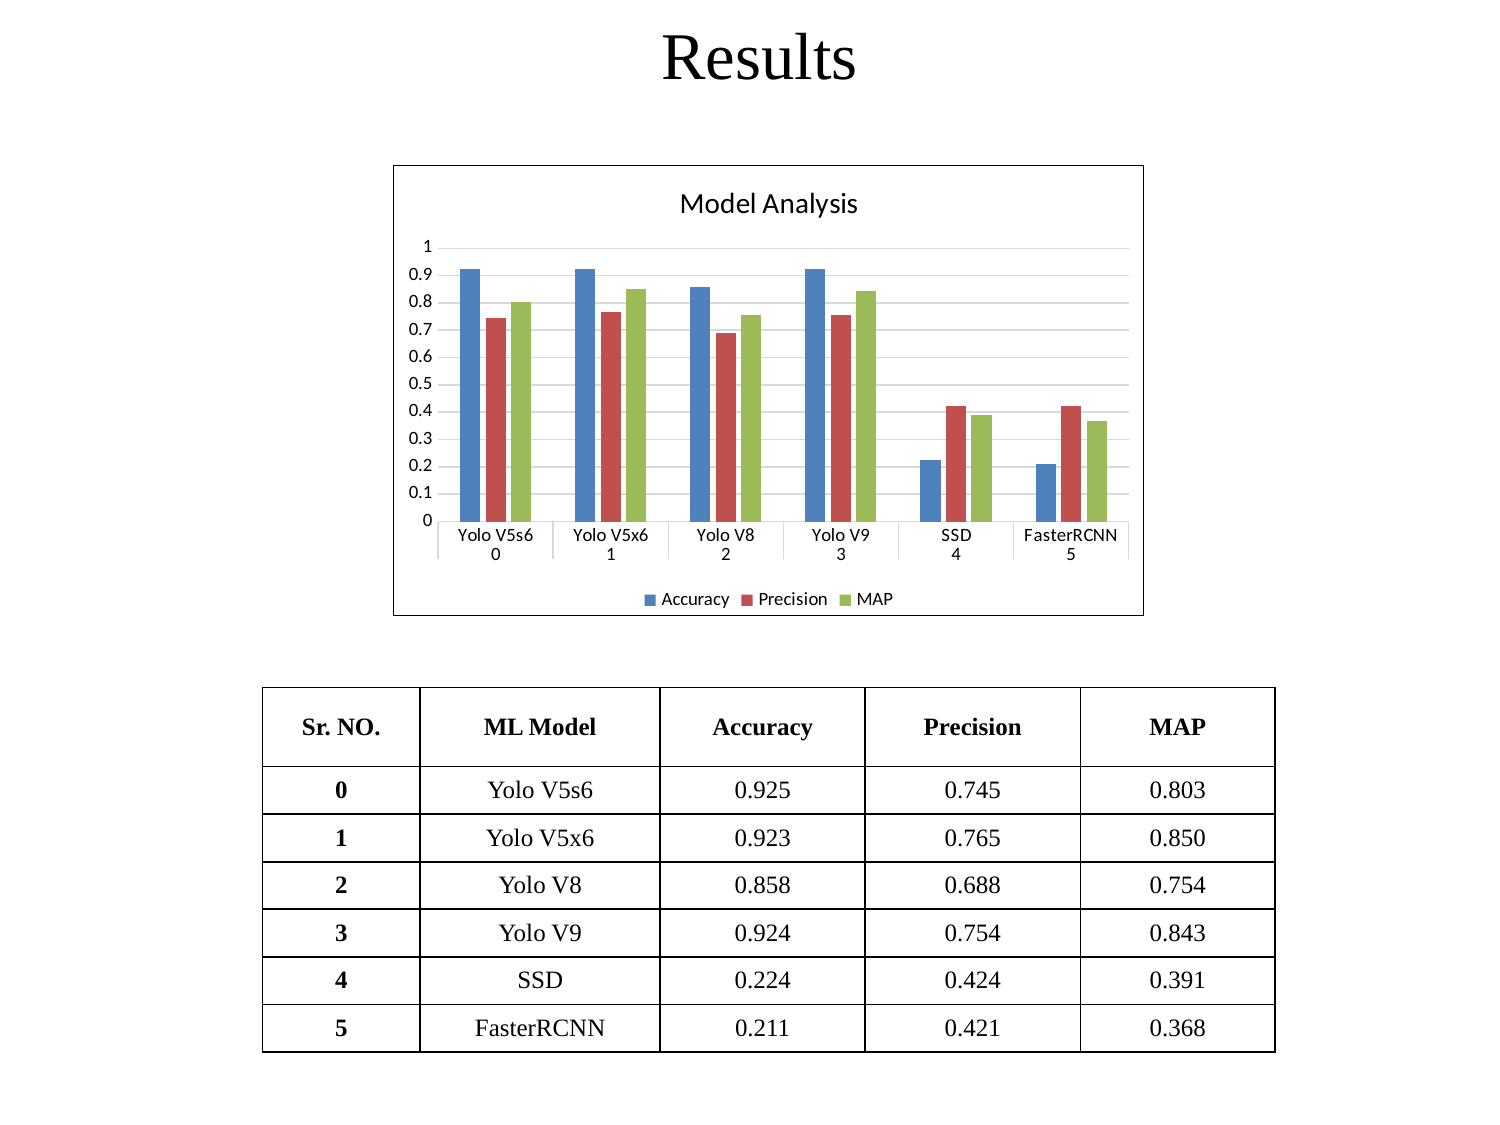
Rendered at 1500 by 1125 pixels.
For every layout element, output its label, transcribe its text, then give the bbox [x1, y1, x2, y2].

table_cell SSD [421, 958, 659, 1004]
table_cell Yolo V8 [421, 863, 659, 908]
table_cell Yolo V5x6 [421, 815, 659, 861]
table_cell 0 [263, 767, 419, 813]
table_cell 0.803 [1081, 767, 1274, 813]
table_cell 0.923 [661, 815, 864, 861]
table_cell 0.925 [661, 767, 864, 813]
table_cell 0.688 [866, 863, 1080, 908]
table_cell 0.224 [661, 958, 864, 1004]
table_header Sr. NO. [263, 688, 419, 766]
table_header Precision [866, 688, 1080, 766]
table_header MAP [1081, 688, 1274, 766]
table_cell Yolo V5s6 [421, 767, 659, 813]
table_cell 0.924 [661, 910, 864, 956]
table_cell 5 [263, 1005, 419, 1051]
table_cell 0.850 [1081, 815, 1274, 861]
table_cell 0.211 [661, 1005, 864, 1051]
table_cell 0.745 [866, 767, 1080, 813]
table_cell 1 [263, 815, 419, 861]
table_cell 0.424 [866, 958, 1080, 1004]
table_cell FasterRCNN [421, 1005, 659, 1051]
table_header ML Model [421, 688, 659, 766]
table_cell 0.754 [1081, 863, 1274, 908]
table_cell 0.421 [866, 1005, 1080, 1051]
table_cell Yolo V9 [421, 910, 659, 956]
chart [393, 165, 1144, 616]
table_cell 4 [263, 958, 419, 1004]
table_cell 0.391 [1081, 958, 1274, 1004]
table_cell 0.368 [1081, 1005, 1274, 1051]
text_box Results [399, 5, 1150, 100]
table_cell 2 [263, 863, 419, 908]
table_cell 0.765 [866, 815, 1080, 861]
table_cell 0.858 [661, 863, 864, 908]
table_cell 0.754 [866, 910, 1080, 956]
table_header Accuracy [661, 688, 864, 766]
table_cell 3 [263, 910, 419, 956]
table_cell 0.843 [1081, 910, 1274, 956]
